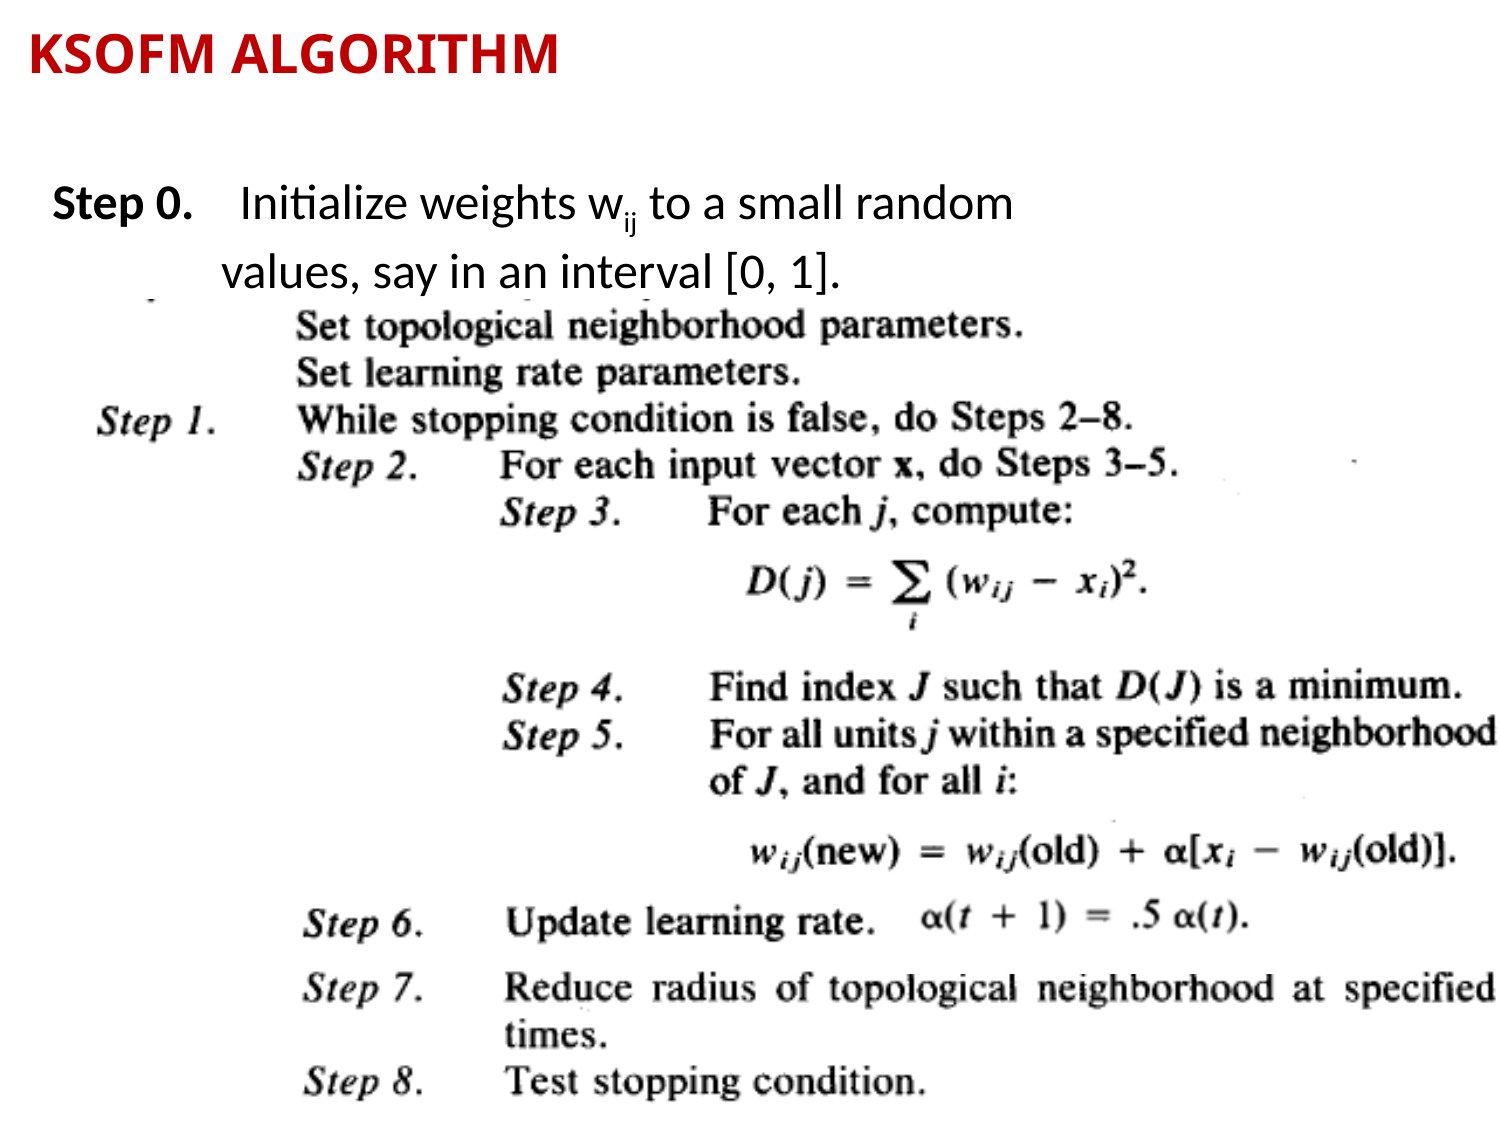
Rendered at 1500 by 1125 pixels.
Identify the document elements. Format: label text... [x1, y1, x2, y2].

text_box Step 0. Initialize weights wij to a small random values, say in an interval [0, 1]. [37, 162, 1438, 306]
picture [91, 298, 1500, 1125]
text_box KSOFM ALGORITHM [12, 12, 1296, 93]
